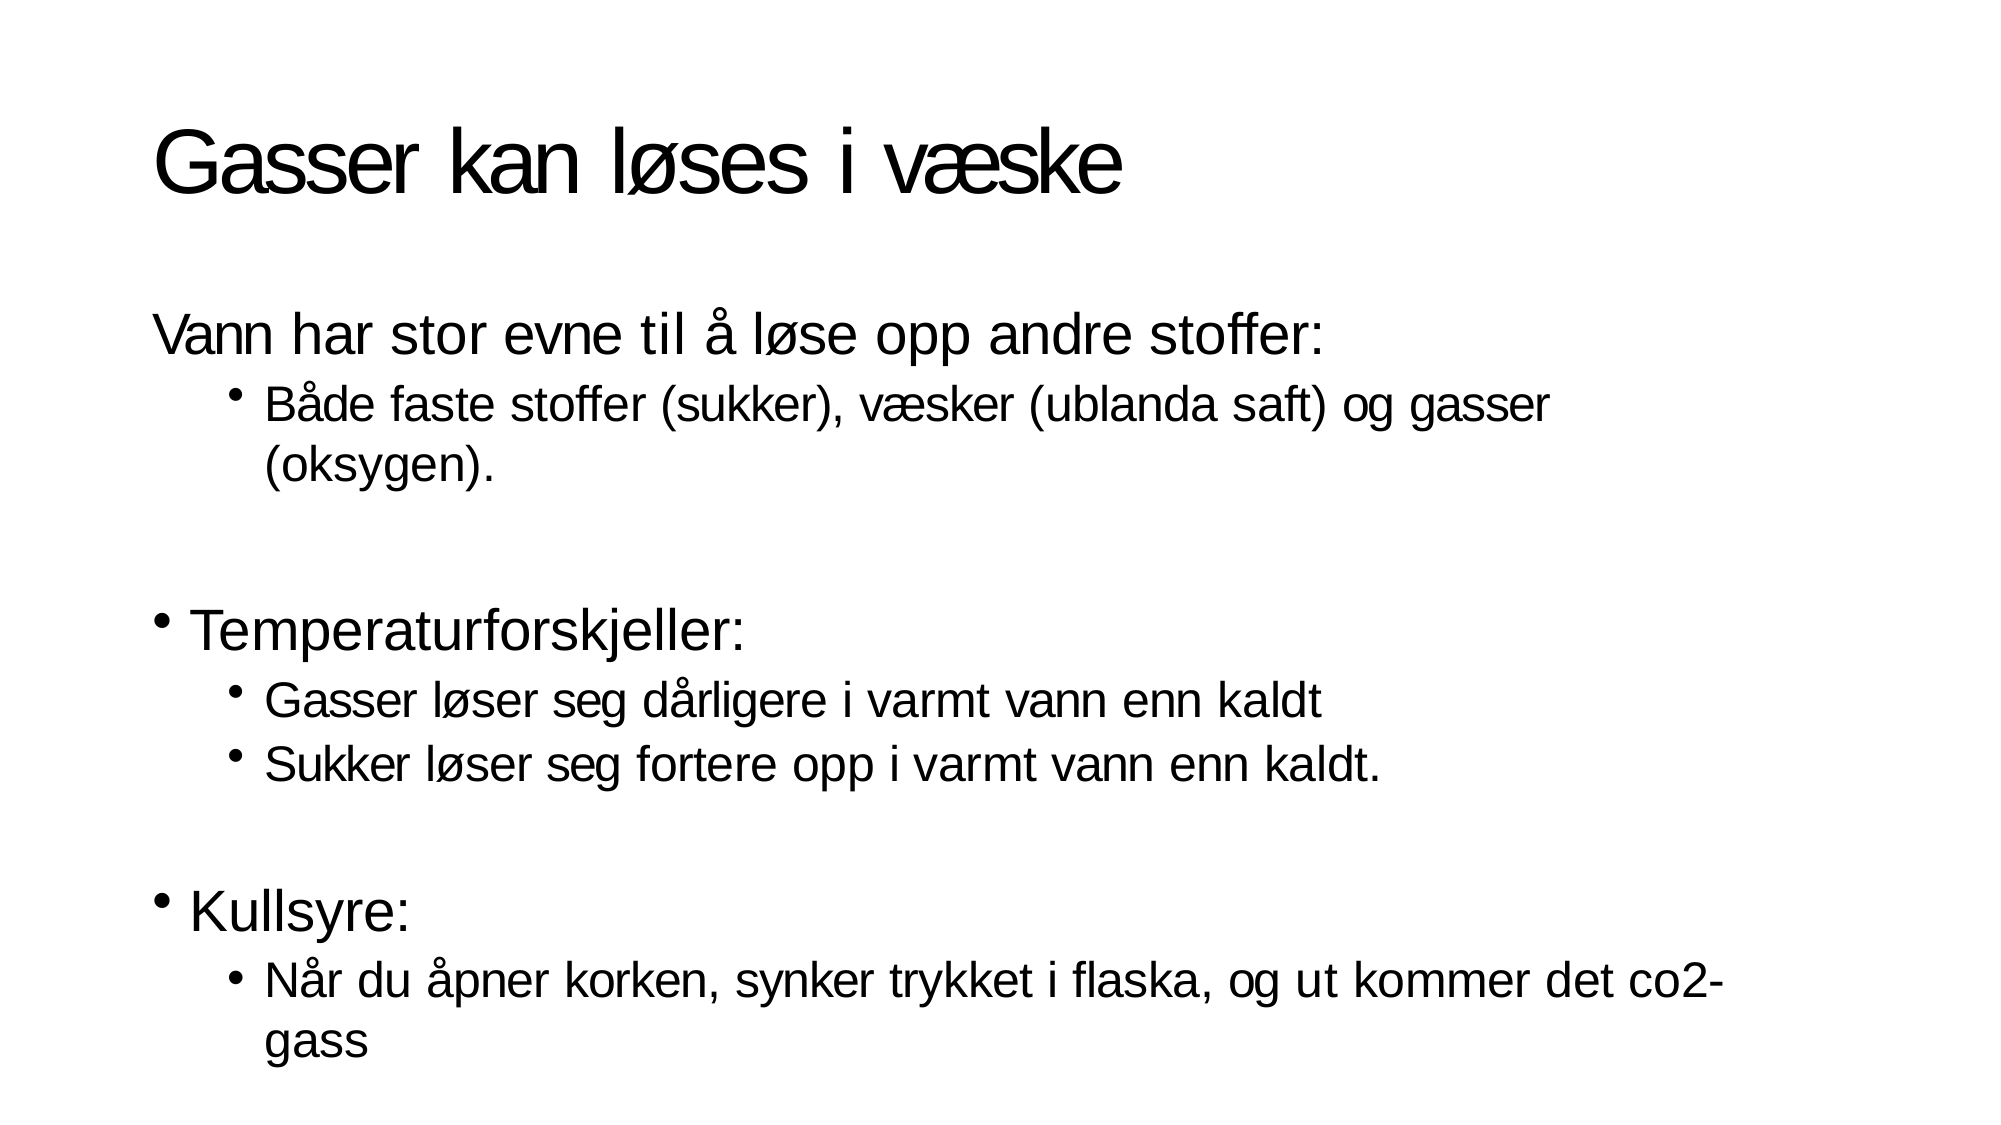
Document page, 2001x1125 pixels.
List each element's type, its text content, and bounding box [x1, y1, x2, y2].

text_box Vann har stor evne til å løse opp andre stoffer: Både faste stoffer (sukker), væsker (ublanda saft) og gasser (oksygen). Temperaturforskjeller: Gasser løser seg dårligere i varmt vann enn kaldt Sukker løser seg fortere opp i varmt vann enn kaldt. Kullsyre: Når du åpner korken, synker trykket i flaska, og ut kommer det co2-gass [150, 287, 1791, 1068]
title Gasser kan løses i væske [150, 99, 1686, 287]
